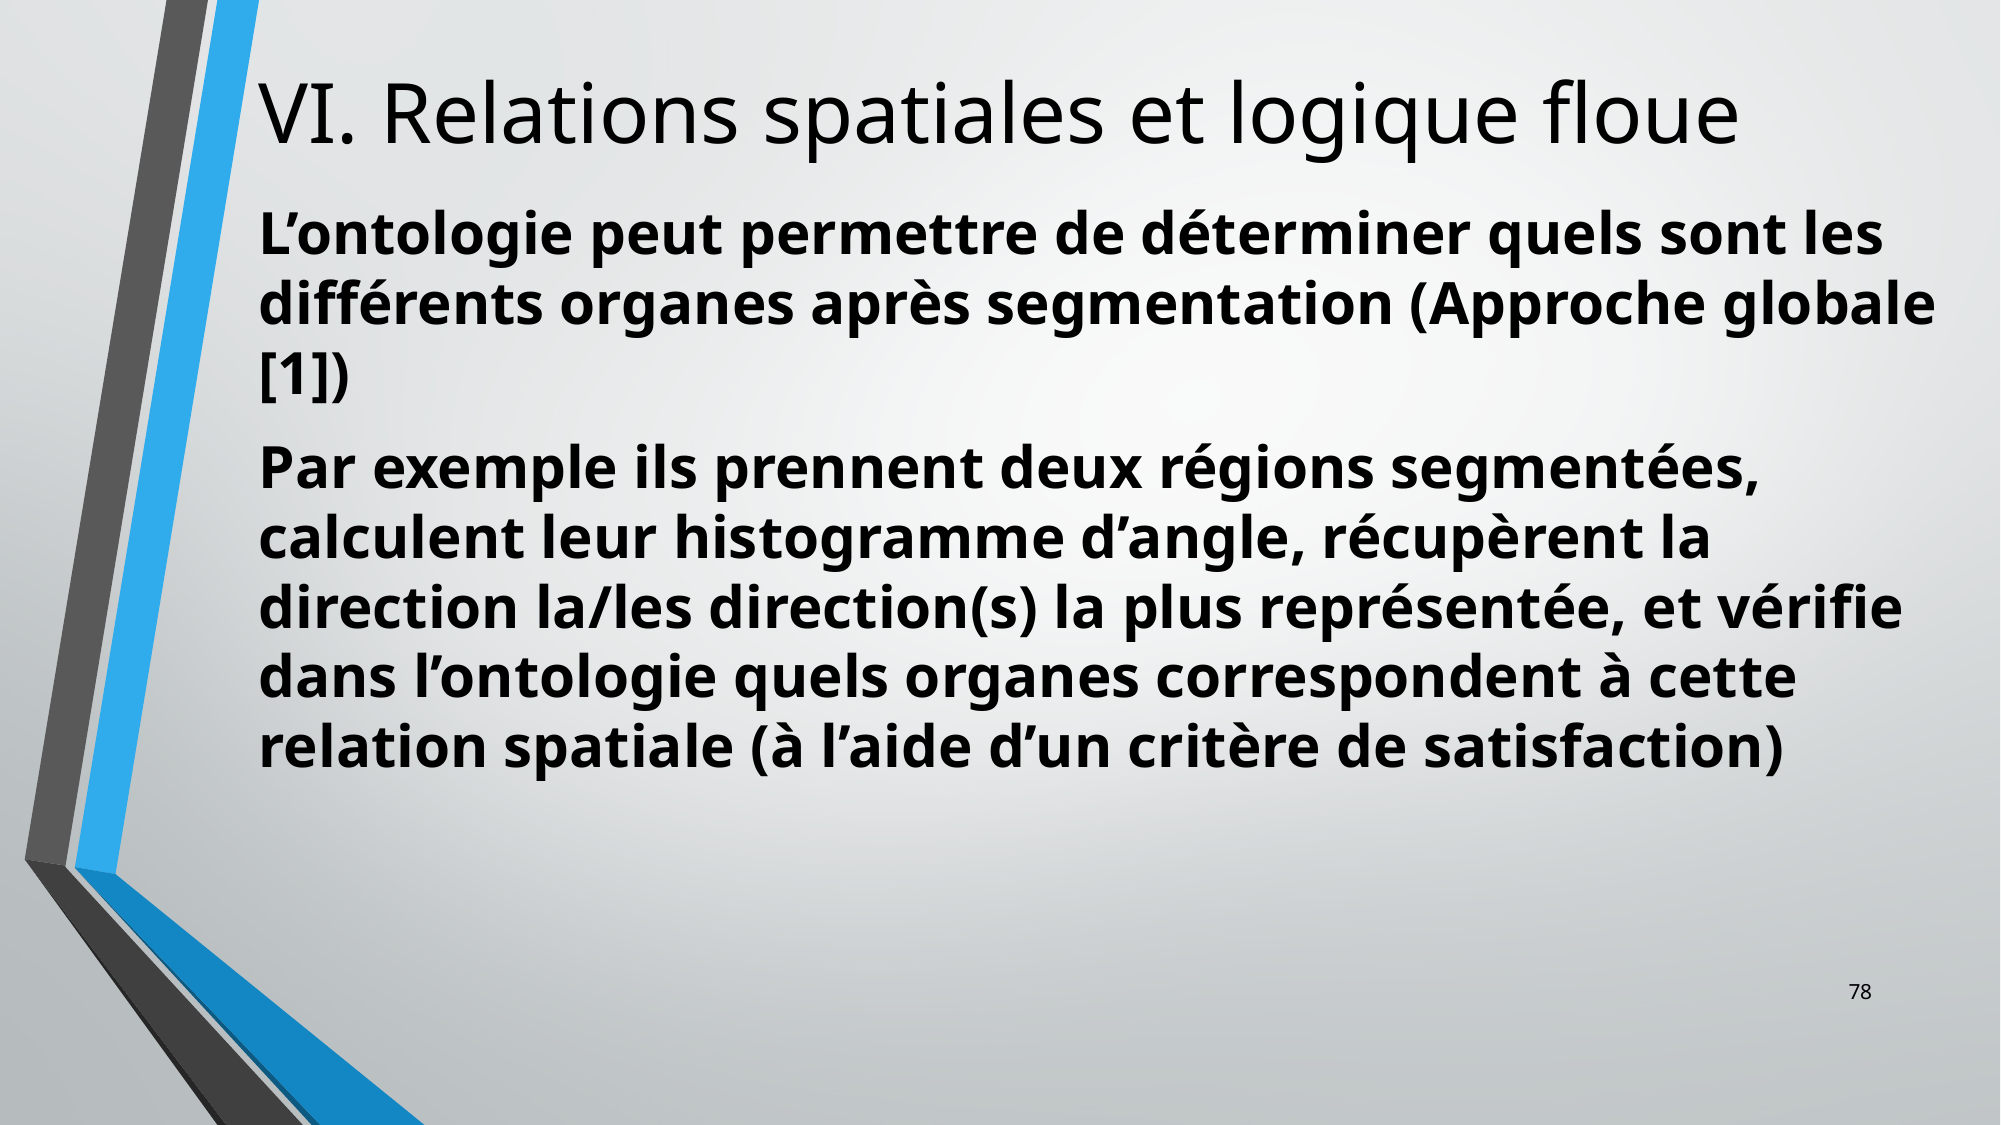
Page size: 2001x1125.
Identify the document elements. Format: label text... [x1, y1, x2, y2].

list L’ontologie peut permettre de déterminer quels sont les différents organes après segmentation (Approche globale [1]) Par exemple ils prennent deux régions segmentées, calculent leur histogramme d’angle, récupèrent la direction la/les direction(s) la plus représentée, et vérifie dans l’ontologie quels organes correspondent à cette relation spatiale (à l’aide d’un critère de satisfaction) [243, 188, 1979, 1023]
title VI. Relations spatiales et logique floue [243, 51, 1887, 188]
slide_number 78 [1796, 962, 1887, 1023]
